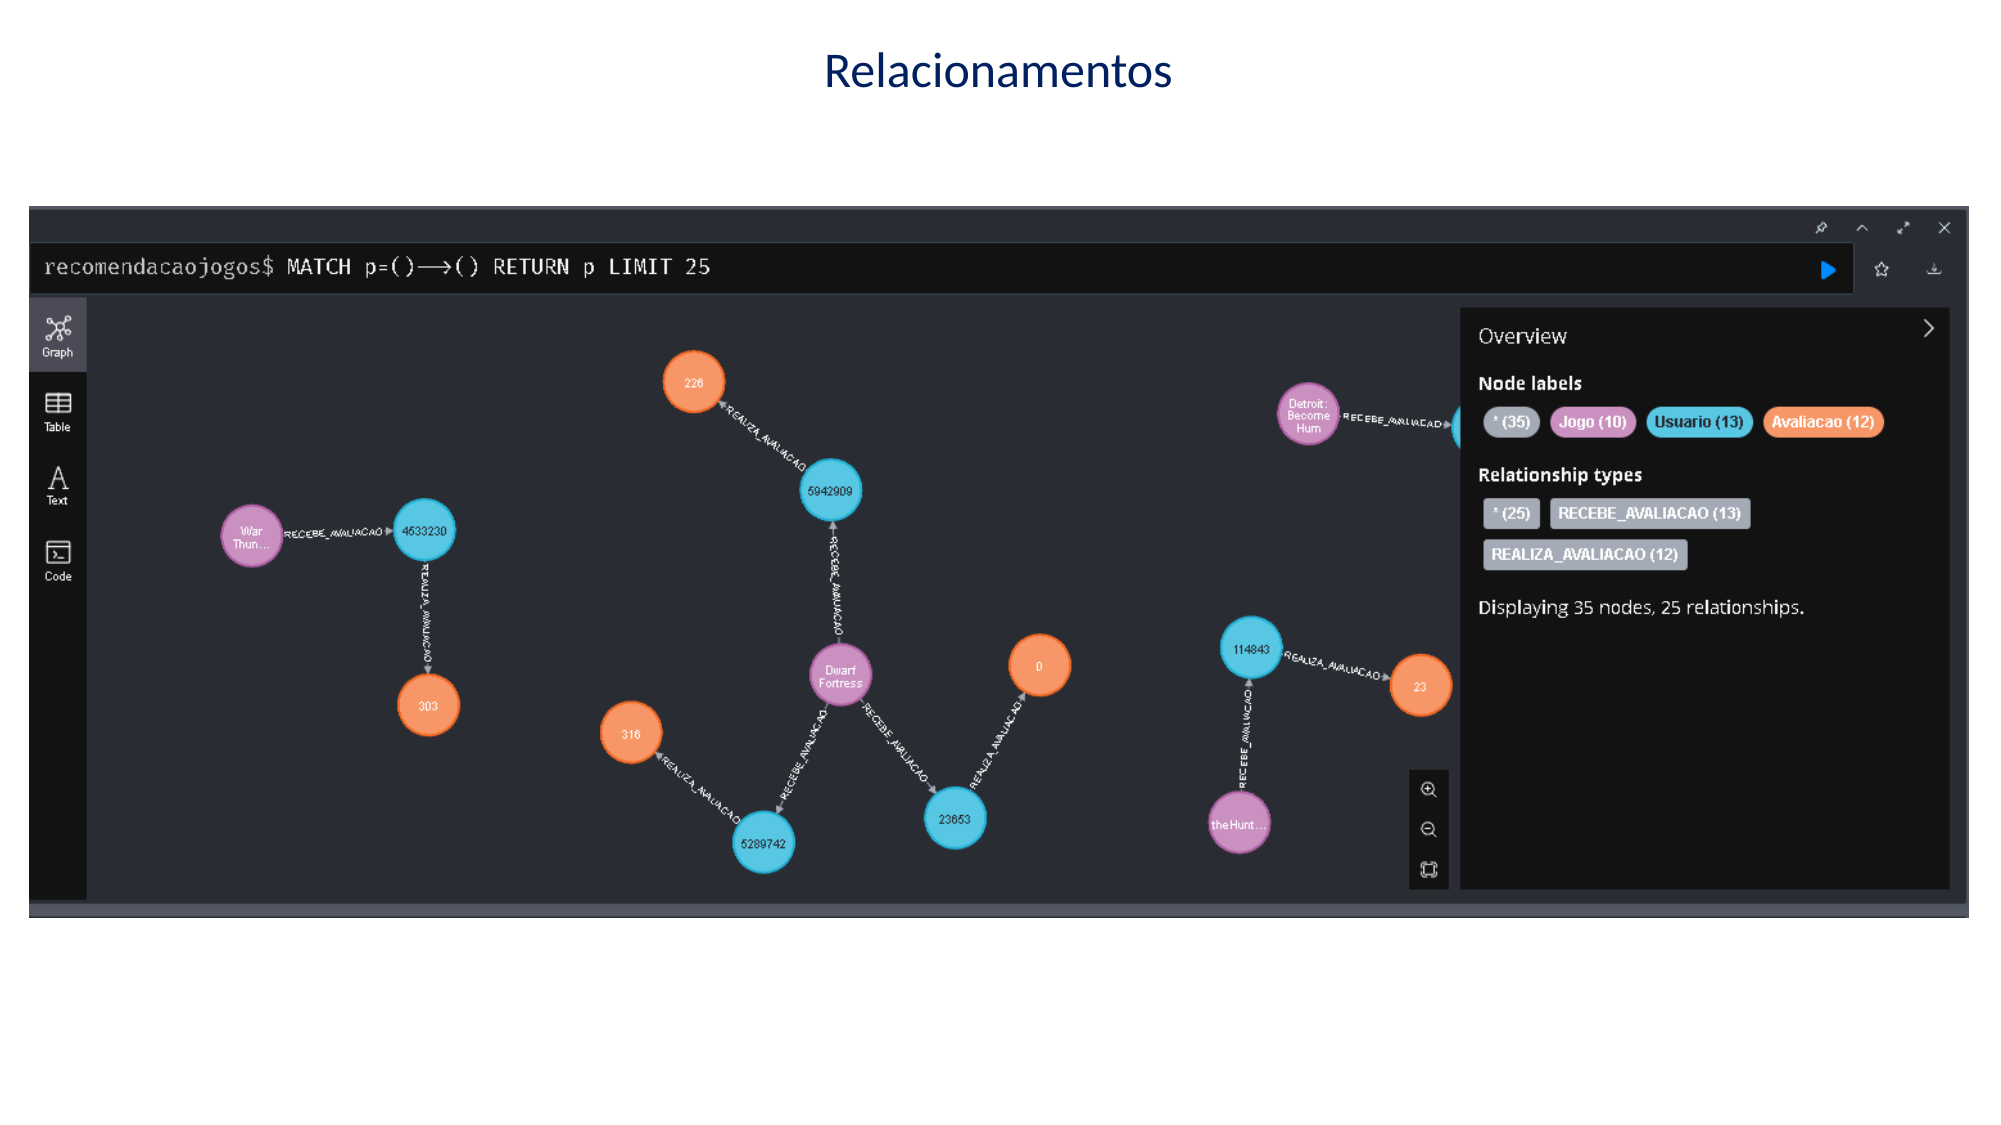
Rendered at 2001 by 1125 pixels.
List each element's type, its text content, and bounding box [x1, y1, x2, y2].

picture [29, 206, 1969, 918]
text_box Relacionamentos [809, 29, 1190, 105]
